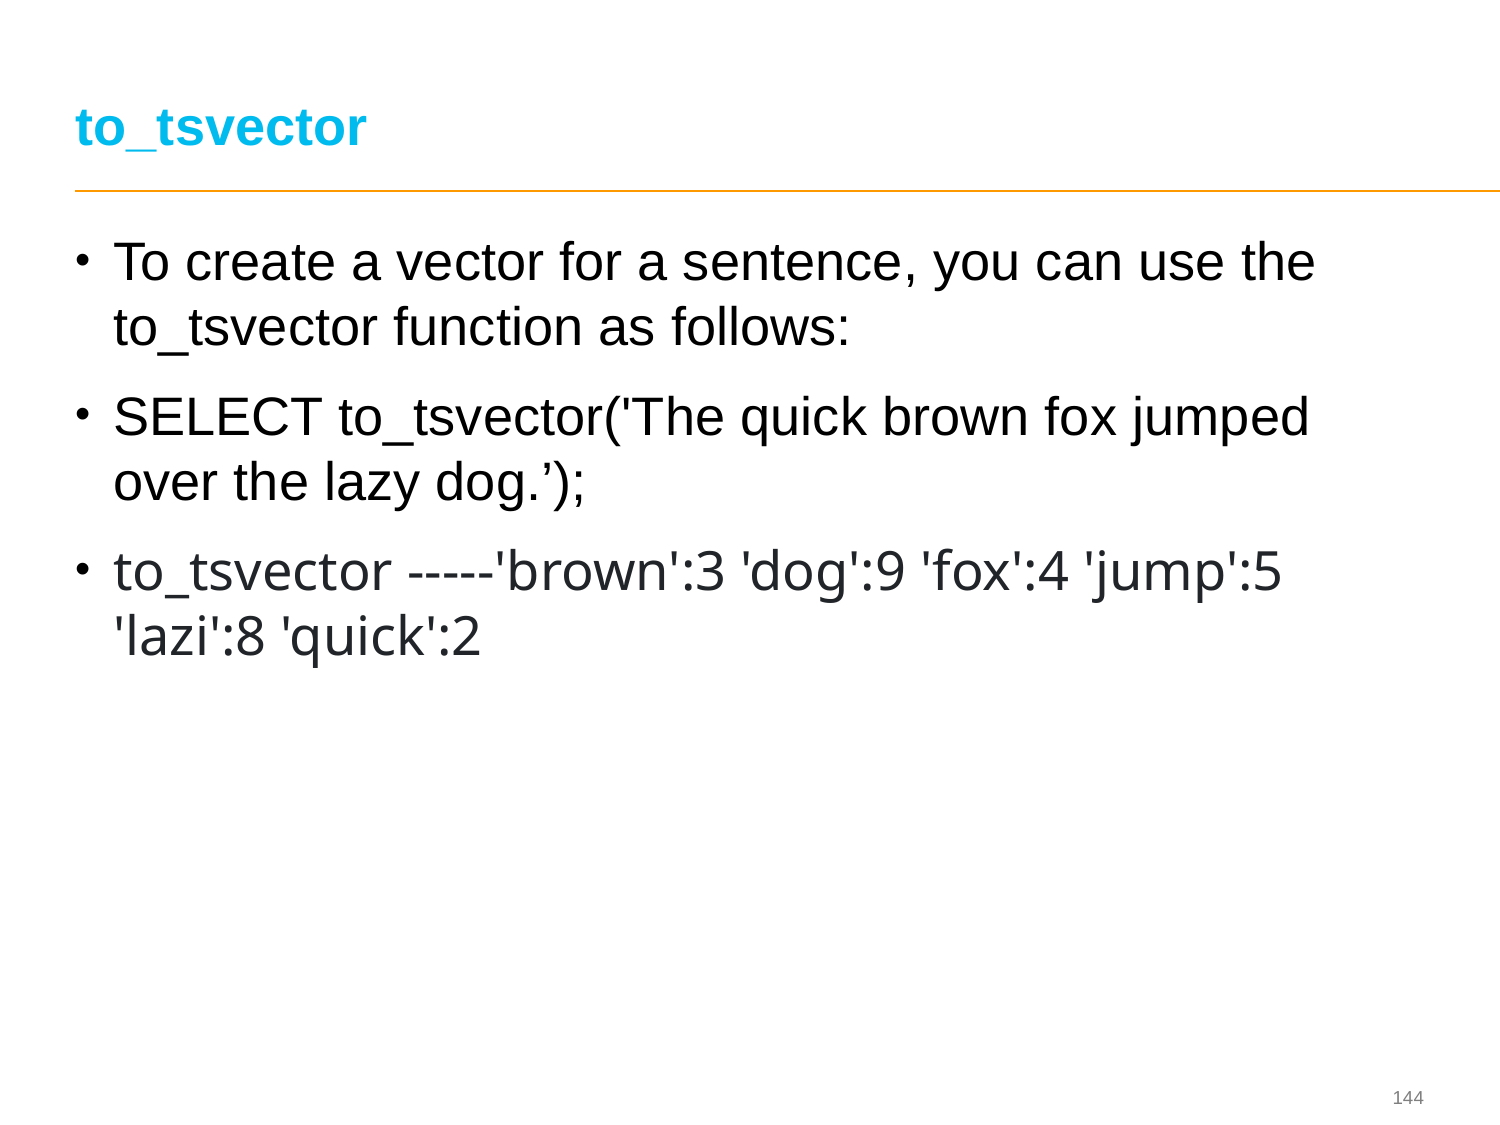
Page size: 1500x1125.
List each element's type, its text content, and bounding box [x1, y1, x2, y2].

title to_tsvector [75, 27, 1422, 157]
list To create a vector for a sentence, you can use the to_tsvector function as follows: SELECT to_tsvector('The quick brown fox jumped over the lazy dog.’); to_tsvector -----'brown':3 'dog':9 'fox':4 'jump':5 'lazi':8 'quick':2 [75, 226, 1425, 1018]
